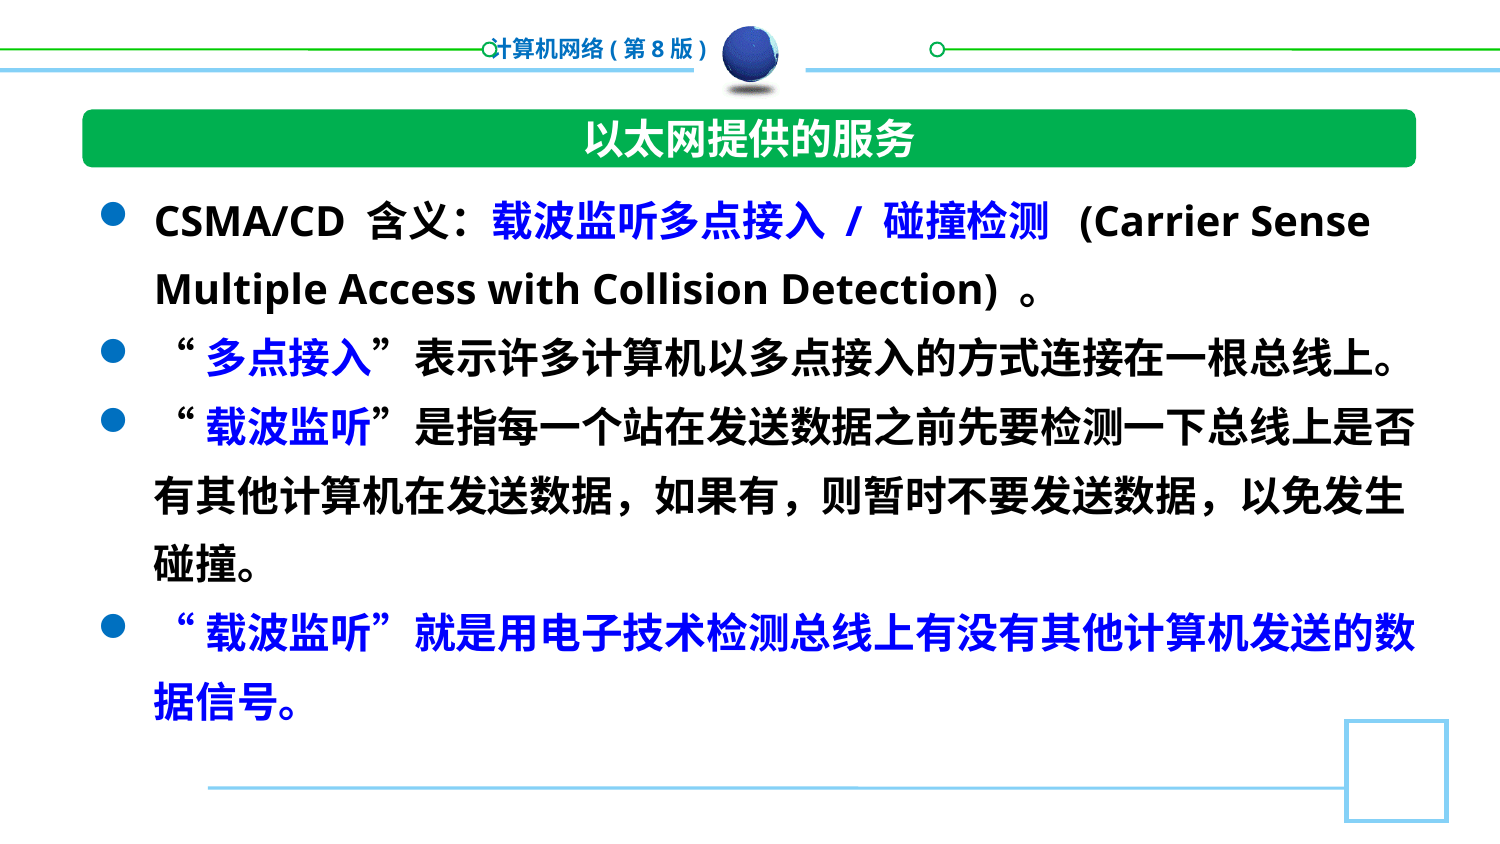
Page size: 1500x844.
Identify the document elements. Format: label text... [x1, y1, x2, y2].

text_box [82, 109, 566, 168]
text_box CSMA/CD 含义：载波监听多点接入 / 碰撞检测 (Carrier Sense Multiple Access with Collision Detection) 。 “多点接入”表示许多计算机以多点接入的方式连接在一根总线上。 “载波监听”是指每一个站在发送数据之前先要检测一下总线上是否有其他计算机在发送数据，如果有，则暂时不要发送数据，以免发生碰撞。 “载波监听”就是用电子技术检测总线上有没有其他计算机发送的数据信号。 [82, 168, 1439, 734]
picture [720, 24, 780, 100]
text_box [932, 109, 1417, 168]
text_box 以太网提供的服务 [566, 105, 932, 171]
